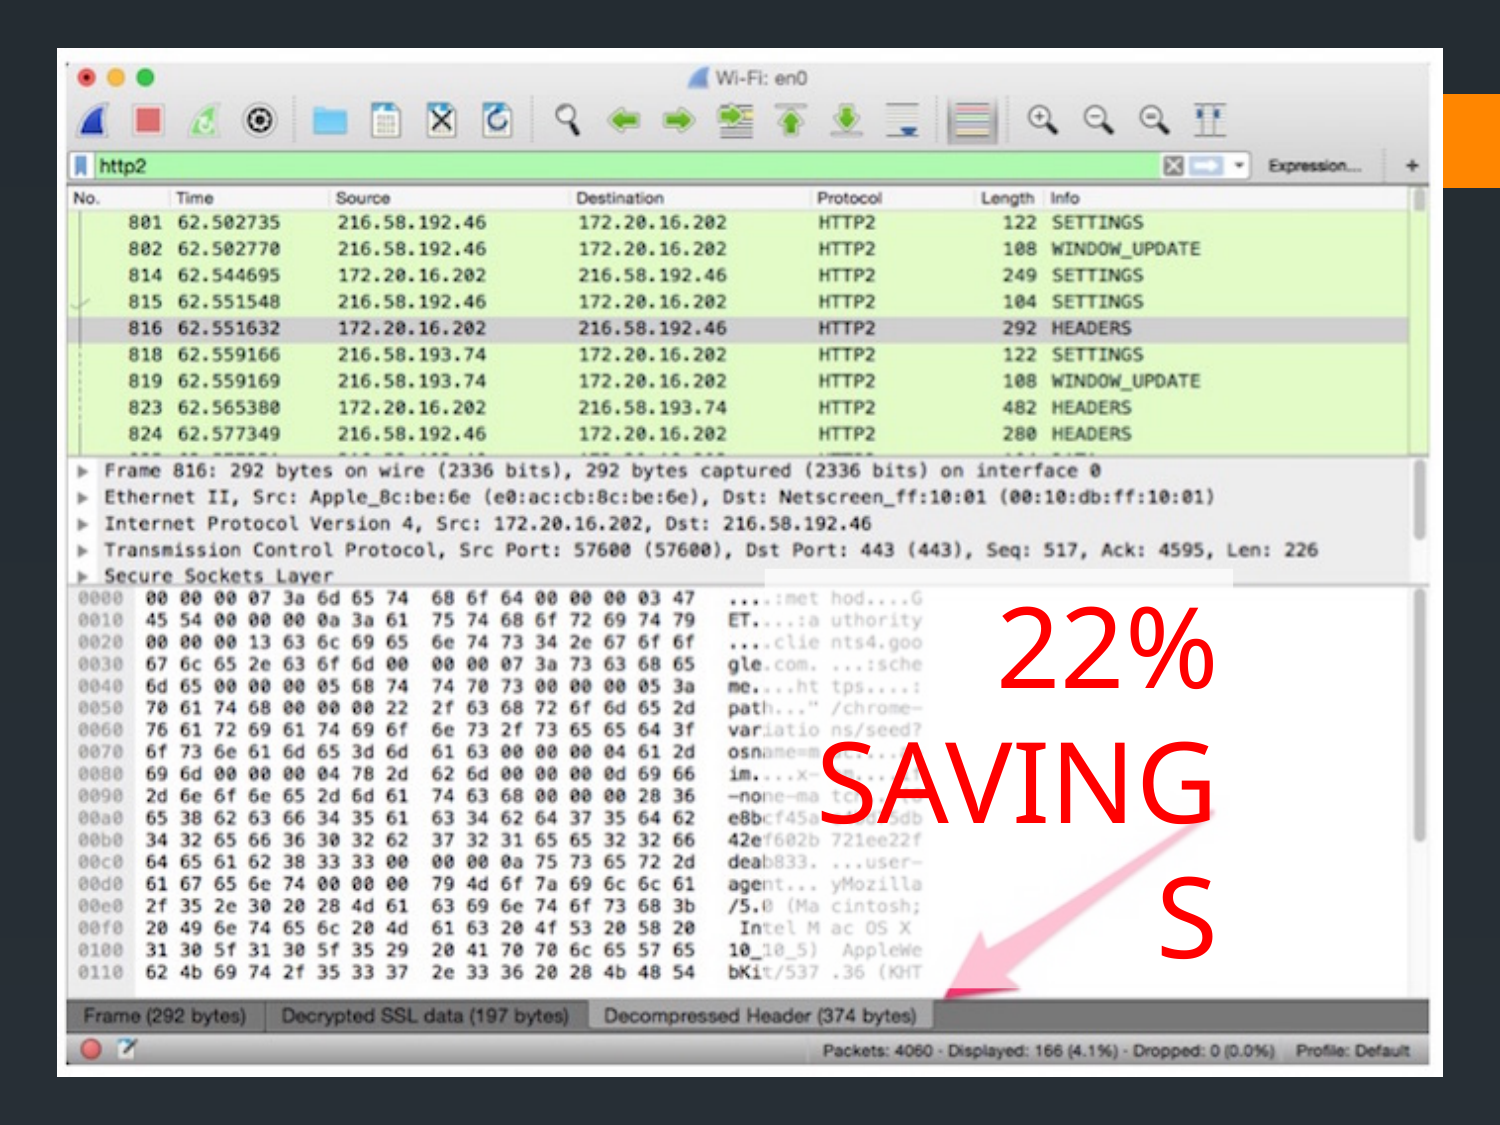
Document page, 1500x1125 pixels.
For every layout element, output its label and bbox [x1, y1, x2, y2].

picture [57, 47, 1443, 1078]
